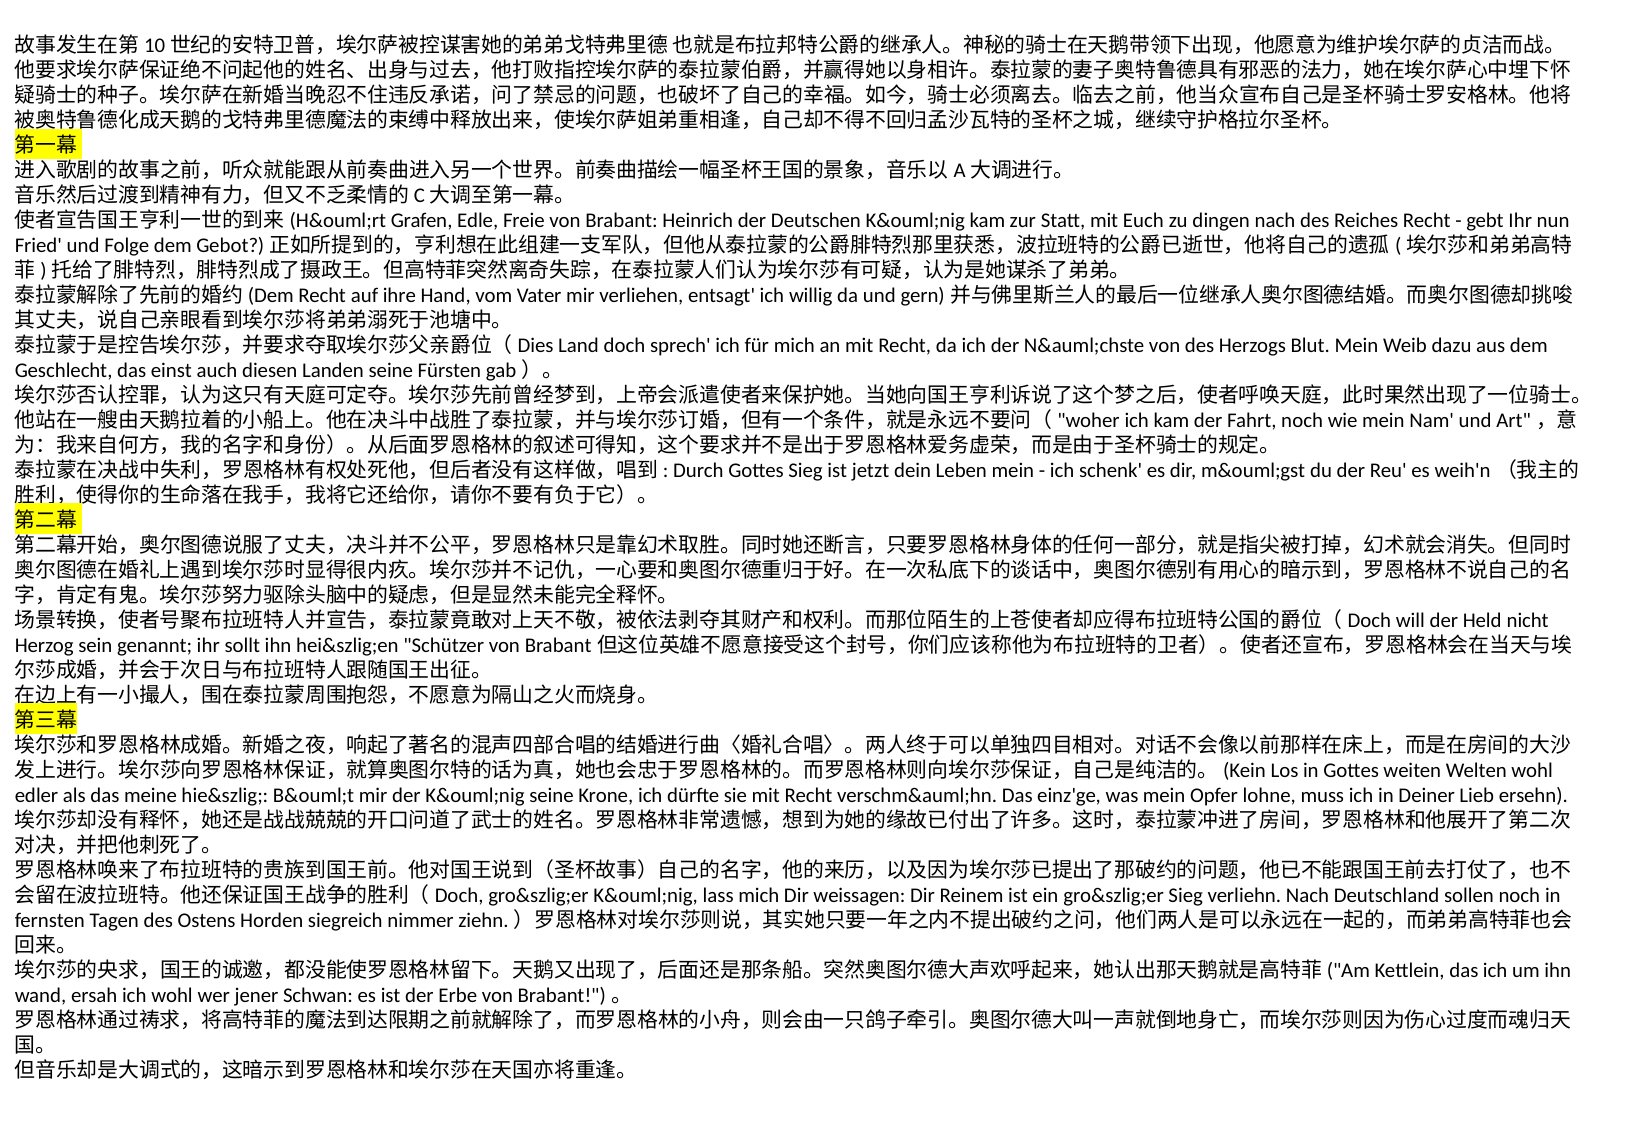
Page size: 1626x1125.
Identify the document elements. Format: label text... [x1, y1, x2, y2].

text_box 故事发生在第10世纪的安特卫普，埃尔萨被控谋害她的弟弟戈特弗里德 也就是布拉邦特公爵的继承人。神秘的骑士在天鹅带领下出现，他愿意为维护埃尔萨的贞洁而战。他要求埃尔萨保证绝不问起他的姓名、出身与过去，他打败指控埃尔萨的泰拉蒙伯爵，并赢得她以身相许。泰拉蒙的妻子奥特鲁德具有邪恶的法力，她在埃尔萨心中埋下怀疑骑士的种子。埃尔萨在新婚当晚忍不住违反承诺，问了禁忌的问题，也破坏了自己的幸福。如今，骑士必须离去。临去之前，他当众宣布自己是圣杯骑士罗安格林。他将被奥特鲁德化成天鹅的戈特弗里德魔法的束缚中释放出来，使埃尔萨姐弟重相逢，自己却不得不回归孟沙瓦特的圣杯之城，继续守护格拉尔圣杯。 第一幕 进入歌剧的故事之前，听众就能跟从前奏曲进入另一个世界。前奏曲描绘一幅圣杯王国的景象，音乐以A大调进行。 音乐然后过渡到精神有力，但又不乏柔情的C大调至第一幕。 使者宣告国王亨利一世的到来(H&ouml;rt Grafen, Edle, Freie von Brabant: Heinrich der Deutschen K&ouml;nig kam zur Statt, mit Euch zu dingen nach des Reiches Recht - gebt Ihr nun Fried' und Folge dem Gebot?)正如所提到的，亨利想在此组建一支军队，但他从泰拉蒙的公爵腓特烈那里获悉，波拉班特的公爵已逝世，他将自己的遗孤(埃尔莎和弟弟高特菲)托给了腓特烈，腓特烈成了摄政王。但高特菲突然离奇失踪，在泰拉蒙人们认为埃尔莎有可疑，认为是她谋杀了弟弟。 泰拉蒙解除了先前的婚约(Dem Recht auf ihre Hand, vom Vater mir verliehen, entsagt' ich willig da und gern)并与佛里斯兰人的最后一位继承人奥尔图德结婚。而奥尔图德却挑唆其丈夫，说自己亲眼看到埃尔莎将弟弟溺死于池塘中。 泰拉蒙于是控告埃尔莎，并要求夺取埃尔莎父亲爵位（Dies Land doch sprech' ich für mich an mit Recht, da ich der N&auml;chste von des Herzogs Blut. Mein Weib dazu aus dem Geschlecht, das einst auch diesen Landen seine Fürsten gab）。 埃尔莎否认控罪，认为这只有天庭可定夺。埃尔莎先前曾经梦到，上帝会派遣使者来保护她。当她向国王亨利诉说了这个梦之后，使者呼唤天庭，此时果然出现了一位骑士。他站在一艘由天鹅拉着的小船上。他在决斗中战胜了泰拉蒙，并与埃尔莎订婚，但有一个条件，就是永远不要问（"woher ich kam der Fahrt, noch wie mein Nam' und Art"，意为：我来自何方，我的名字和身份）。从后面罗恩格林的叙述可得知，这个要求并不是出于罗恩格林爱务虚荣，而是由于圣杯骑士的规定。 泰拉蒙在决战中失利，罗恩格林有权处死他，但后者没有这样做，唱到: Durch Gottes Sieg ist jetzt dein Leben mein - ich schenk' es dir, m&ouml;gst du der Reu' es weih'n（我主的胜利，使得你的生命落在我手，我将它还给你，请你不要有负于它）。 第二幕 第二幕开始，奥尔图德说服了丈夫，决斗并不公平，罗恩格林只是靠幻术取胜。同时她还断言，只要罗恩格林身体的任何一部分，就是指尖被打掉，幻术就会消失。但同时奥尔图德在婚礼上遇到埃尔莎时显得很内疚。埃尔莎并不记仇，一心要和奥图尔德重归于好。在一次私底下的谈话中，奥图尔德别有用心的暗示到，罗恩格林不说自己的名字，肯定有鬼。埃尔莎努力驱除头脑中的疑虑，但是显然未能完全释怀。 场景转换，使者号聚布拉班特人并宣告，泰拉蒙竟敢对上天不敬，被依法剥夺其财产和权利。而那位陌生的上苍使者却应得布拉班特公国的爵位（Doch will der Held nicht Herzog sein genannt; ihr sollt ihn hei&szlig;en "Schützer von Brabant但这位英雄不愿意接受这个封号，你们应该称他为布拉班特的卫者）。使者还宣布，罗恩格林会在当天与埃尔莎成婚，并会于次日与布拉班特人跟随国王出征。 在边上有一小撮人，围在泰拉蒙周围抱怨，不愿意为隔山之火而烧身。 第三幕 埃尔莎和罗恩格林成婚。新婚之夜，响起了著名的混声四部合唱的结婚进行曲〈婚礼合唱〉。两人终于可以单独四目相对。对话不会像以前那样在床上，而是在房间的大沙发上进行。埃尔莎向罗恩格林保证，就算奥图尔特的话为真，她也会忠于罗恩格林的。而罗恩格林则向埃尔莎保证，自己是纯洁的。(Kein Los in Gottes weiten Welten wohl edler als das meine hie&szlig;: B&ouml;t mir der K&ouml;nig seine Krone, ich dürfte sie mit Recht verschm&auml;hn. Das einz'ge, was mein Opfer lohne, muss ich in Deiner Lieb ersehn). 埃尔莎却没有释怀，她还是战战兢兢的开口问道了武士的姓名。罗恩格林非常遗憾，想到为她的缘故已付出了许多。这时，泰拉蒙冲进了房间，罗恩格林和他展开了第二次对决，并把他刺死了。 罗恩格林唤来了布拉班特的贵族到国王前。他对国王说到（圣杯故事）自己的名字，他的来历，以及因为埃尔莎已提出了那破约的问题，他已不能跟国王前去打仗了，也不会留在波拉班特。他还保证国王战争的胜利（Doch, gro&szlig;er K&ouml;nig, lass mich Dir weissagen: Dir Reinem ist ein gro&szlig;er Sieg verliehn. Nach Deutschland sollen noch in fernsten Tagen des Ostens Horden siegreich nimmer ziehn.）罗恩格林对埃尔莎则说，其实她只要一年之内不提出破约之问，他们两人是可以永远在一起的，而弟弟高特菲也会回来。 埃尔莎的央求，国王的诚邀，都没能使罗恩格林留下。天鹅又出现了，后面还是那条船。突然奥图尔德大声欢呼起来，她认出那天鹅就是高特菲("Am Kettlein, das ich um ihn wand, ersah ich wohl wer jener Schwan: es ist der Erbe von Brabant!")。 罗恩格林通过祷求，将高特菲的魔法到达限期之前就解除了，而罗恩格林的小舟，则会由一只鸽子牵引。奥图尔德大叫一声就倒地身亡，而埃尔莎则因为伤心过度而魂归天国。 但音乐却是大调式的，这暗示到罗恩格林和埃尔莎在天国亦将重逢。 [0, 24, 1596, 1089]
